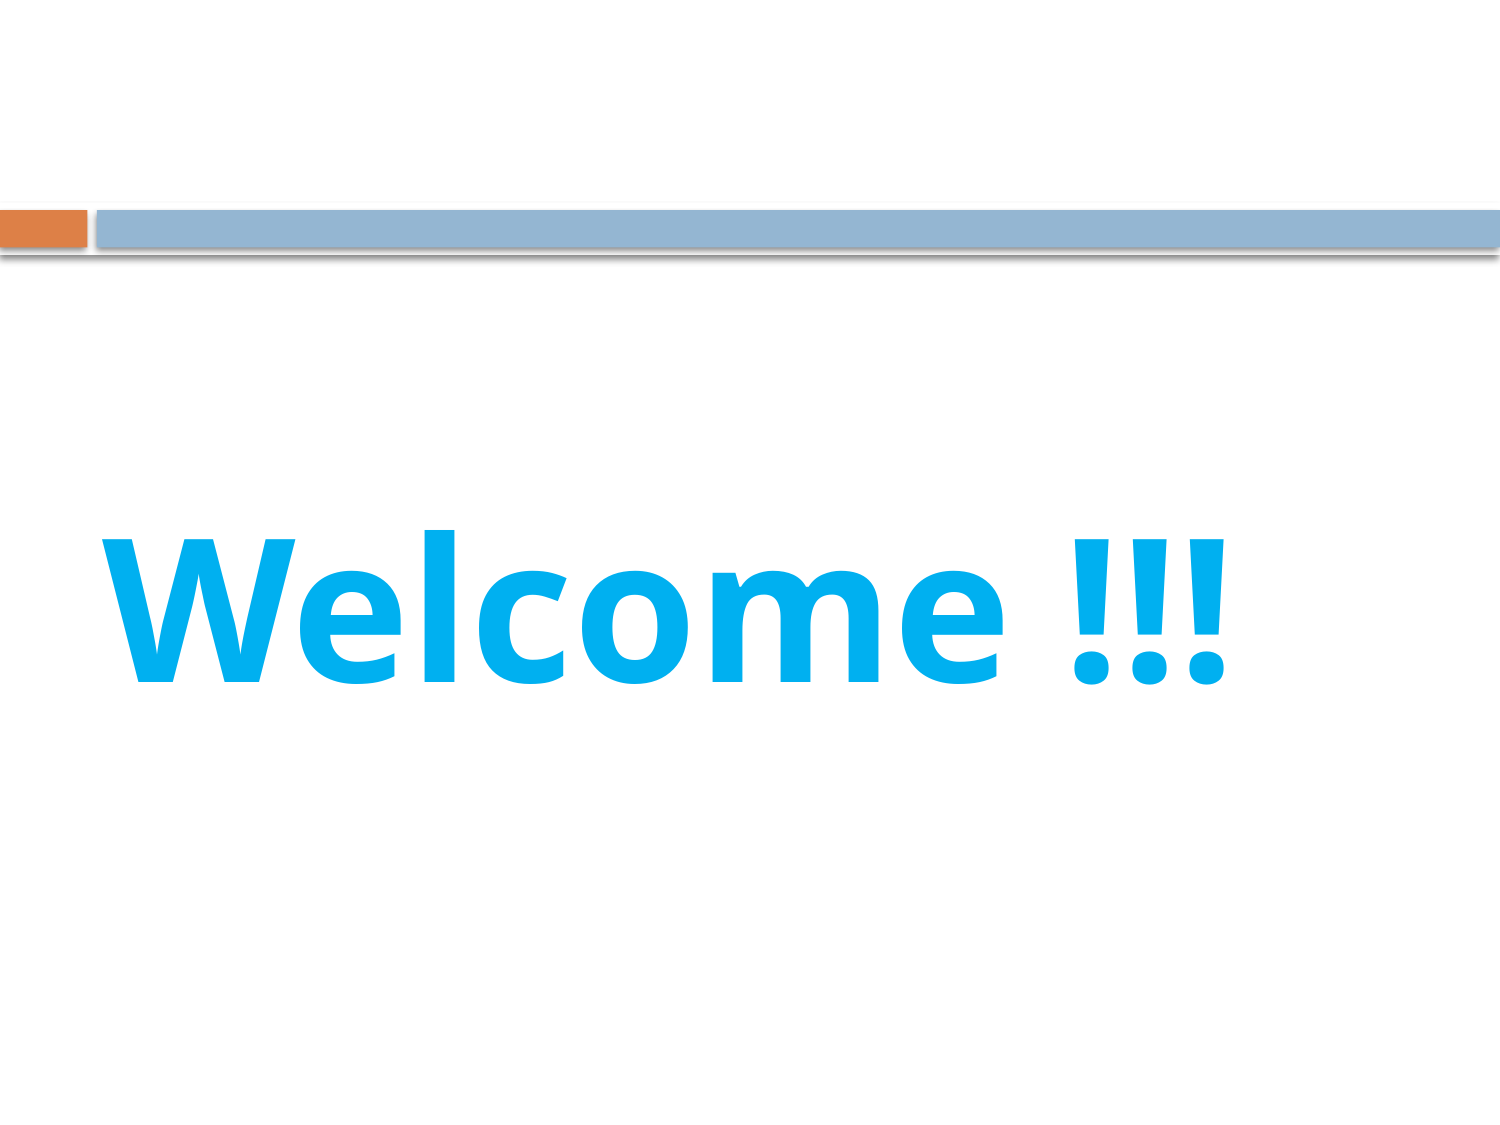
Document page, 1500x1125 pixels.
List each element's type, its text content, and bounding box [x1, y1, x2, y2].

text_box Welcome !!! [87, 474, 1500, 730]
